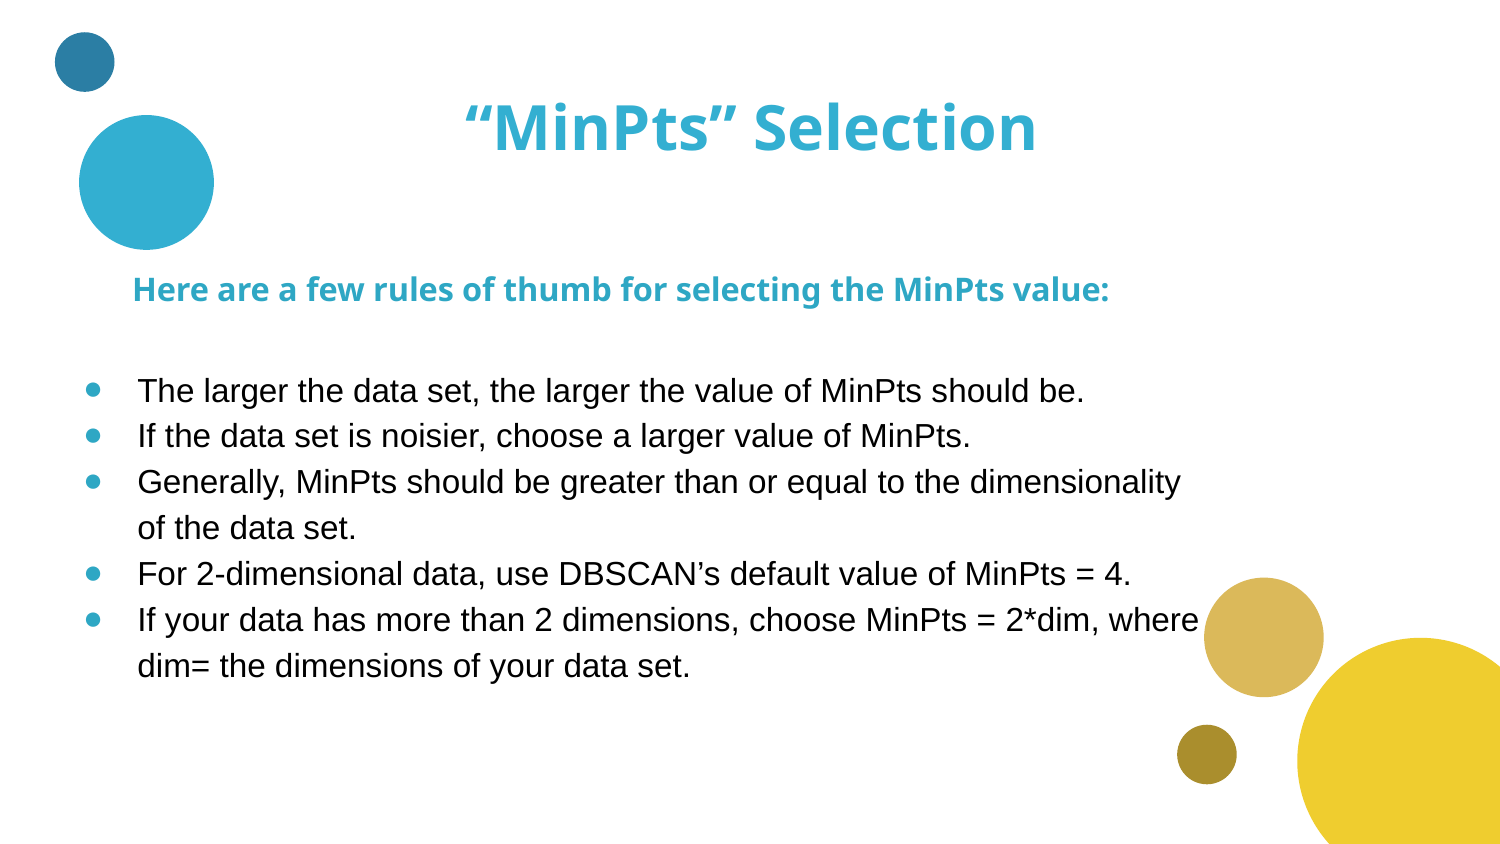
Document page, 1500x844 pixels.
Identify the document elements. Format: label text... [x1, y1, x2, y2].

subtitle Here are a few rules of thumb for selecting the MinPts value: [116, 253, 1254, 348]
title “MinPts” Selection [116, 72, 1388, 167]
text_box The larger the data set, the larger the value of MinPts should be. If the data set is noisier, choose a larger value of MinPts. Generally, MinPts should be greater than or equal to the dimensionality of the data set. For 2-dimensional data, use DBSCAN’s default value of MinPts = 4. If your data has more than 2 dimensions, choose MinPts = 2*dim, where dim= the dimensions of your data set. [47, 347, 1223, 766]
